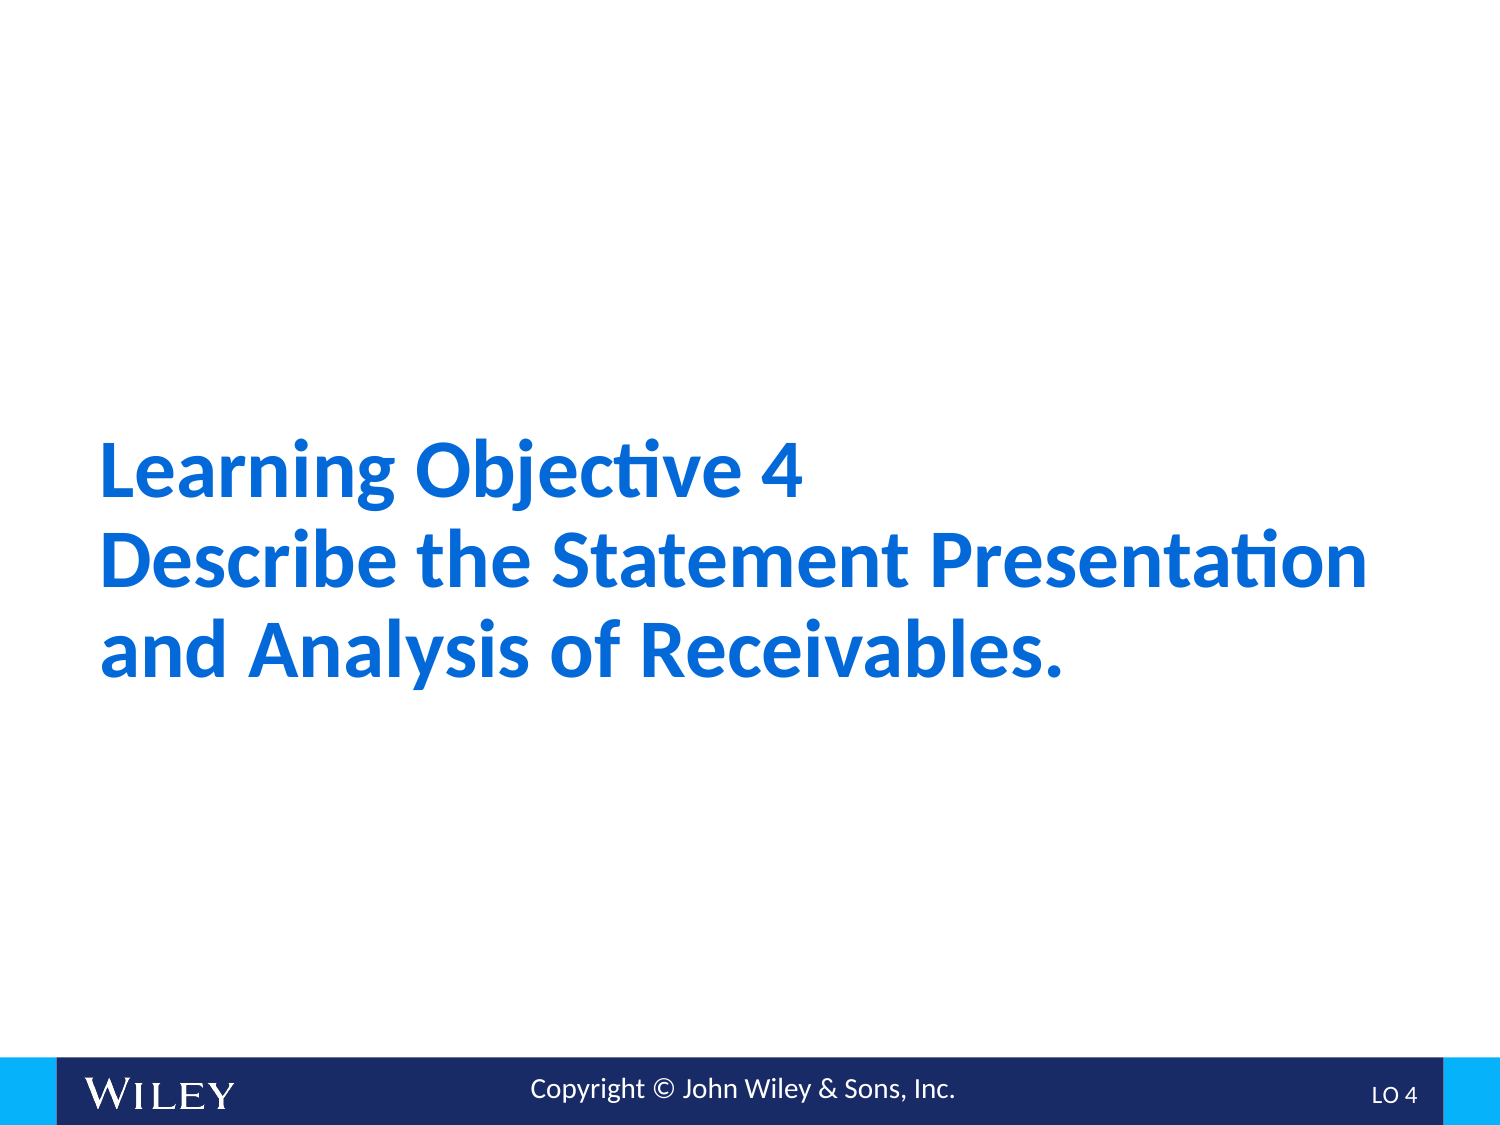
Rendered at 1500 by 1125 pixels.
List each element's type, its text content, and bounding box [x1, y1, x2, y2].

list L O 4 [1309, 1065, 1433, 1125]
title Learning Objective 4 Describe the Statement Presentation and Analysis of Receivables. [84, 417, 1416, 708]
